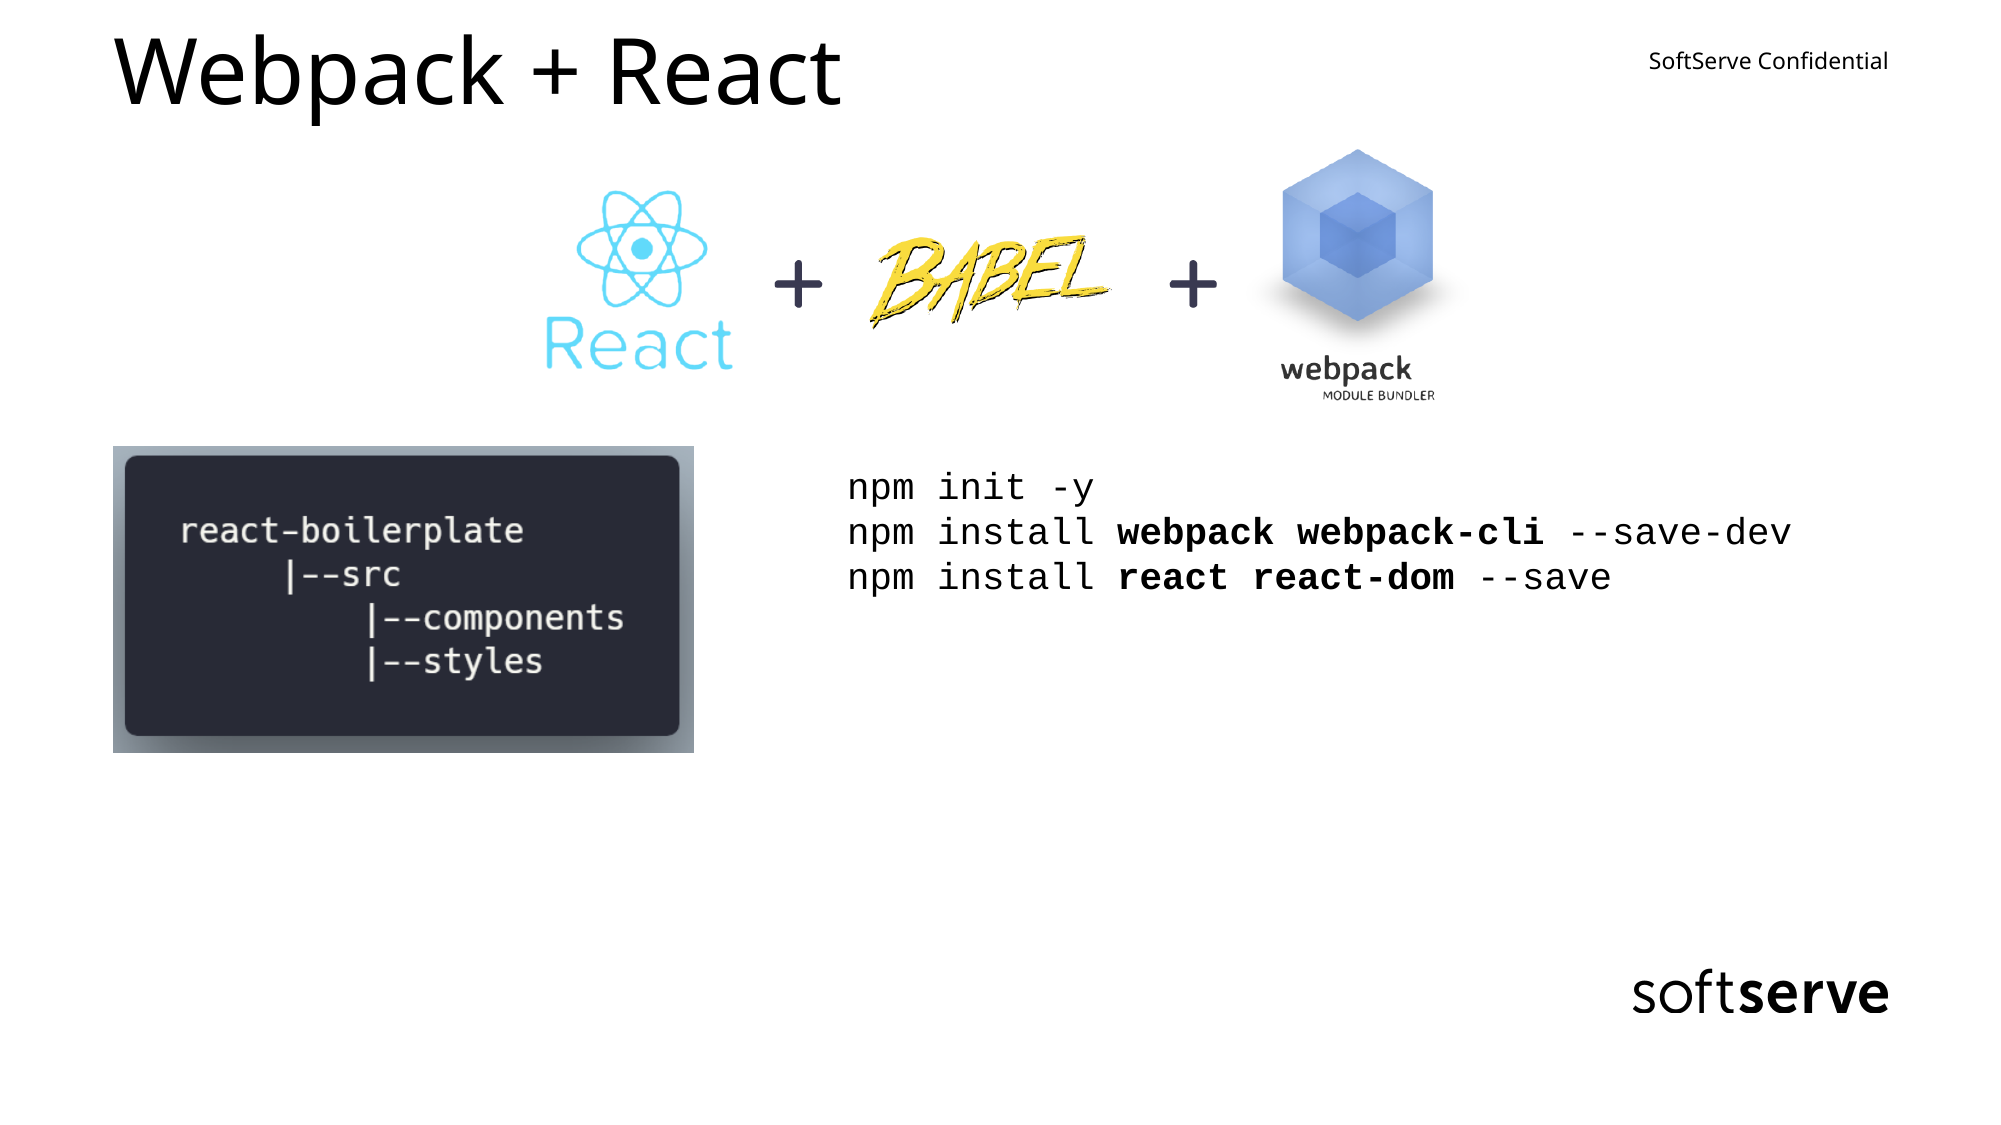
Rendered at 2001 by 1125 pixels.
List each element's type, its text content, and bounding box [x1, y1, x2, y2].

text_box npm init -y npm install webpack webpack-cli --save-dev npm install react react-dom --save [832, 446, 1945, 593]
title Webpack + React [113, 17, 1945, 131]
picture [1633, 968, 1888, 1013]
picture [113, 118, 1491, 753]
